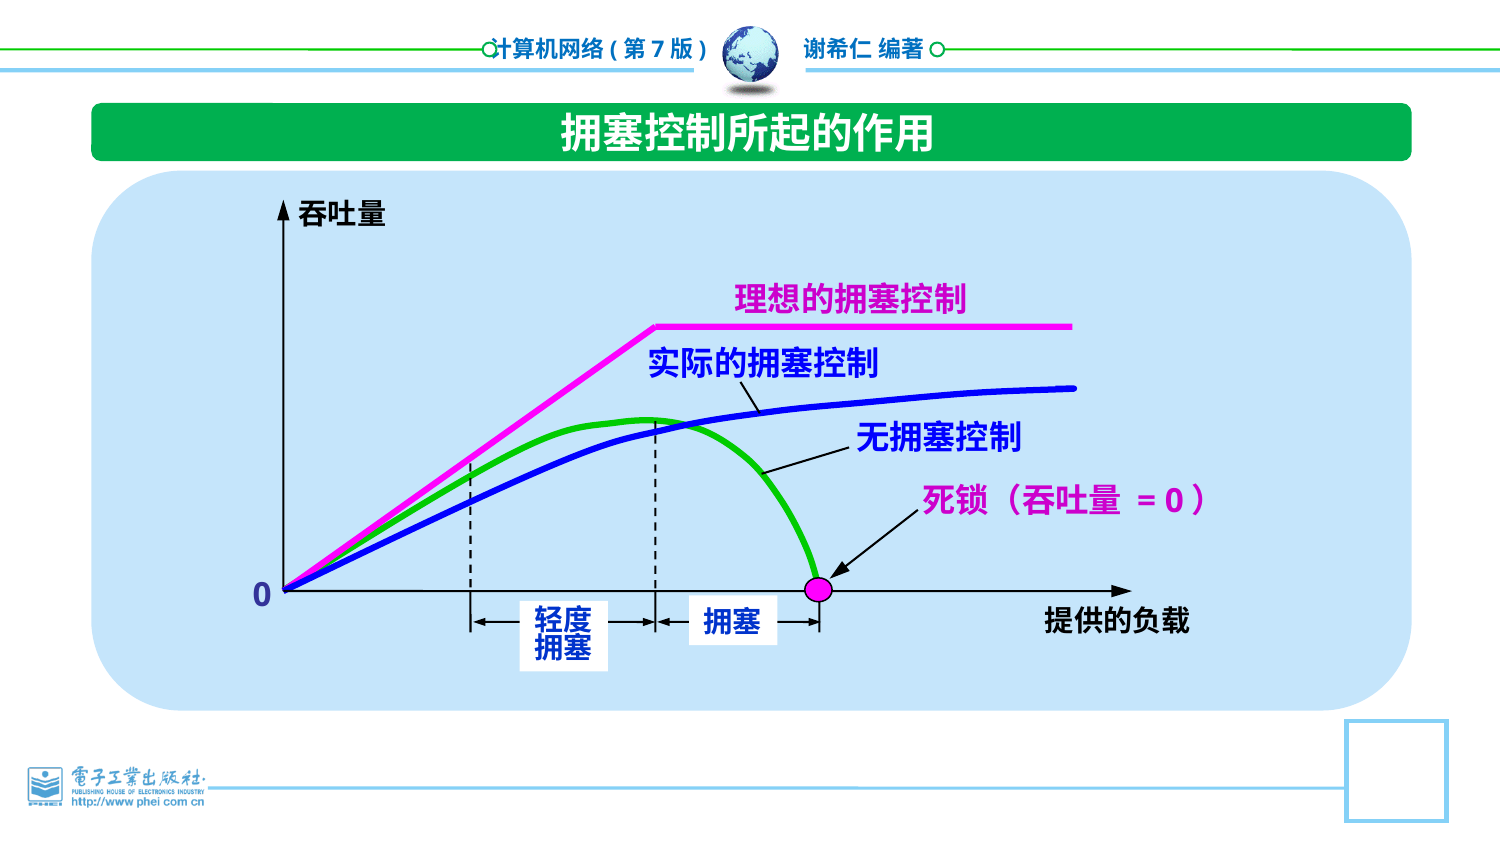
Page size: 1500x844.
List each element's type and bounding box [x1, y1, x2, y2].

text_box [89, 168, 1414, 713]
text_box [91, 99, 1412, 164]
picture [23, 764, 208, 809]
picture [720, 24, 780, 99]
